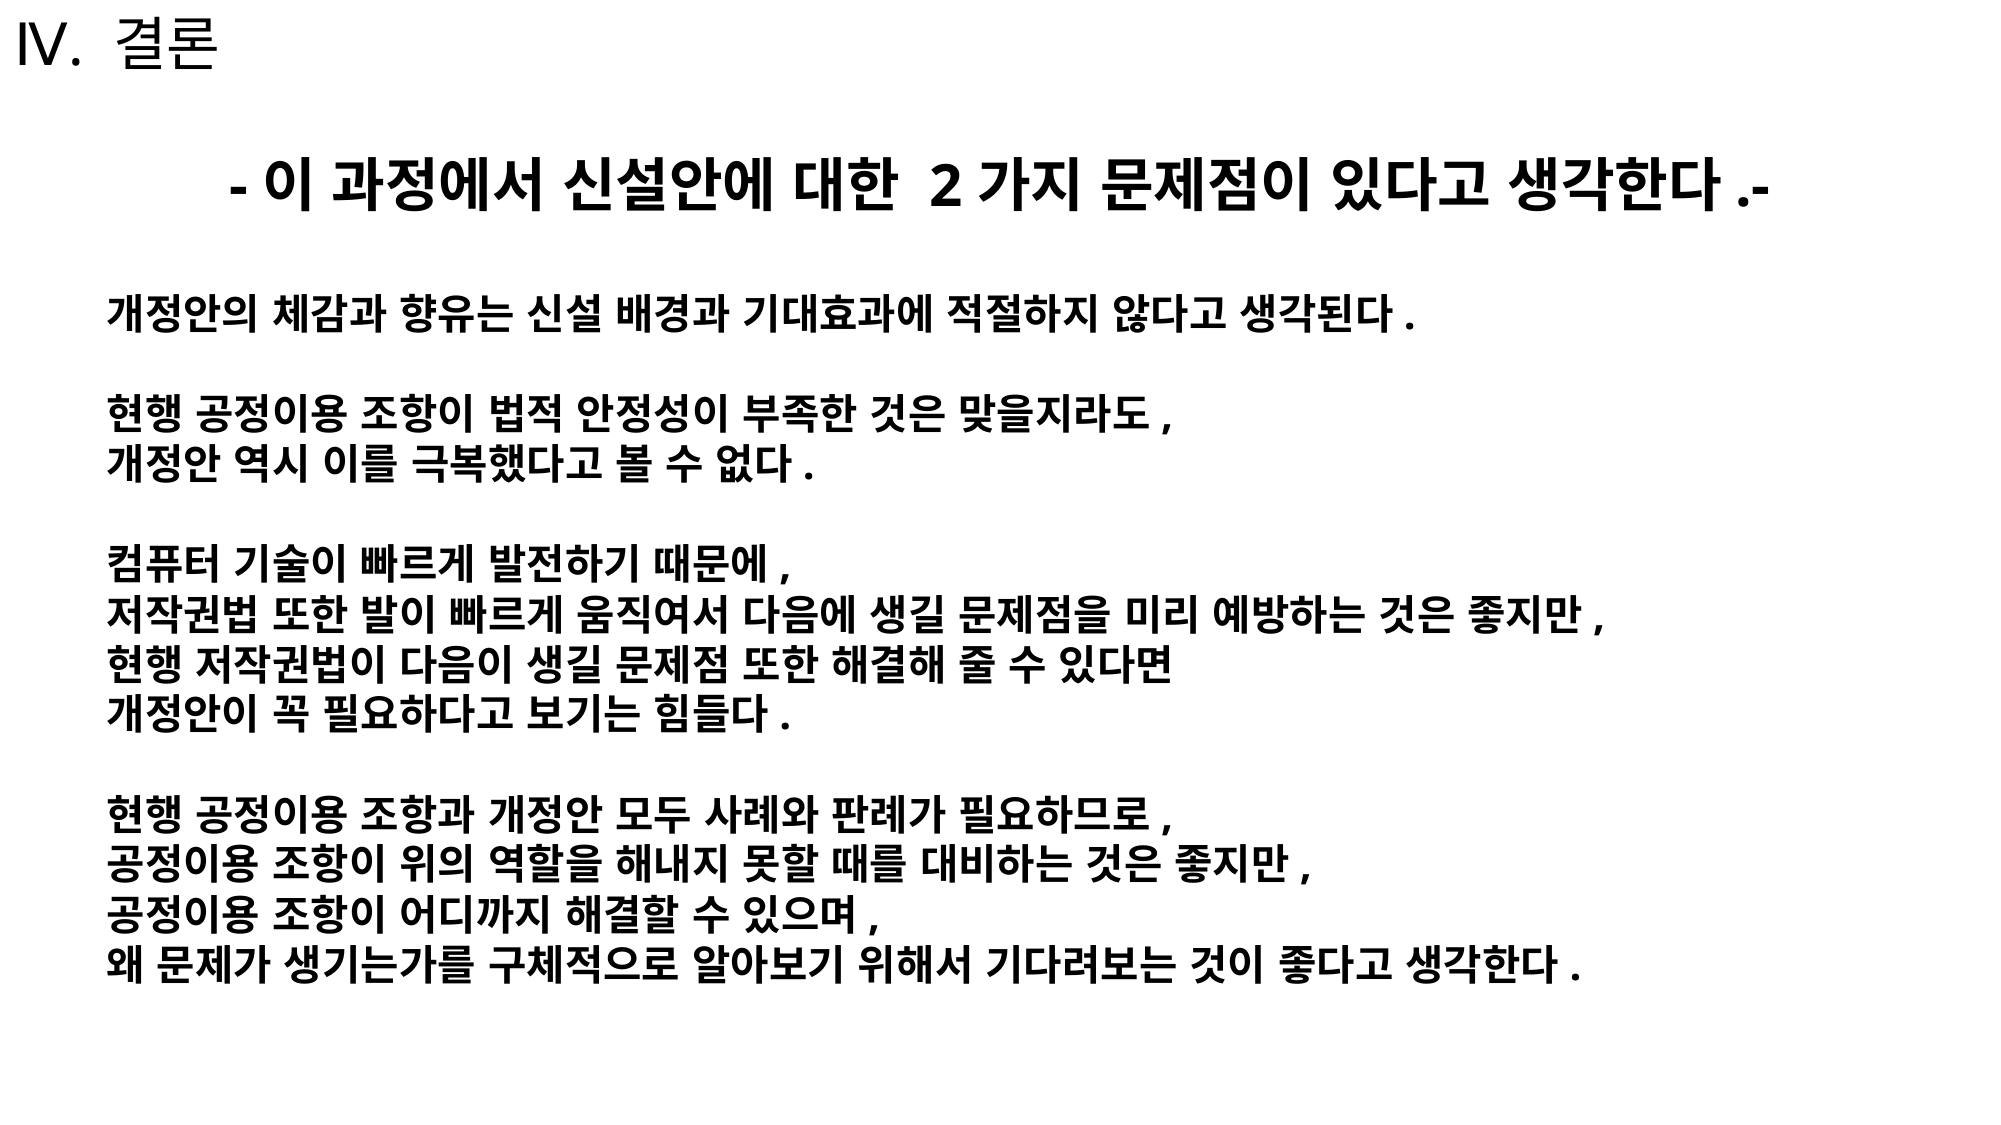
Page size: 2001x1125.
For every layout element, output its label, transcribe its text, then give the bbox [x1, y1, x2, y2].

text_box Ⅳ. 결론 [0, 0, 2000, 155]
text_box -이 과정에서 신설안에 대한 2가지 문제점이 있다고 생각한다.- 개정안의 체감과 향유는 신설 배경과 기대효과에 적절하지 않다고 생각된다. 현행 공정이용 조항이 법적 안정성이 부족한 것은 맞을지라도, 개정안 역시 이를 극복했다고 볼 수 없다. 컴퓨터 기술이 빠르게 발전하기 때문에, 저작권법 또한 발이 빠르게 움직여서 다음에 생길 문제점을 미리 예방하는 것은 좋지만, 현행 저작권법이 다음이 생길 문제점 또한 해결해 줄 수 있다면 개정안이 꼭 필요하다고 보기는 힘들다. 현행 공정이용 조항과 개정안 모두 사례와 판례가 필요하므로, 공정이용 조항이 위의 역할을 해내지 못할 때를 대비하는 것은 좋지만, 공정이용 조항이 어디까지 해결할 수 있으며, 왜 문제가 생기는가를 구체적으로 알아보기 위해서 기다려보는 것이 좋다고 생각한다. [91, 140, 1909, 996]
